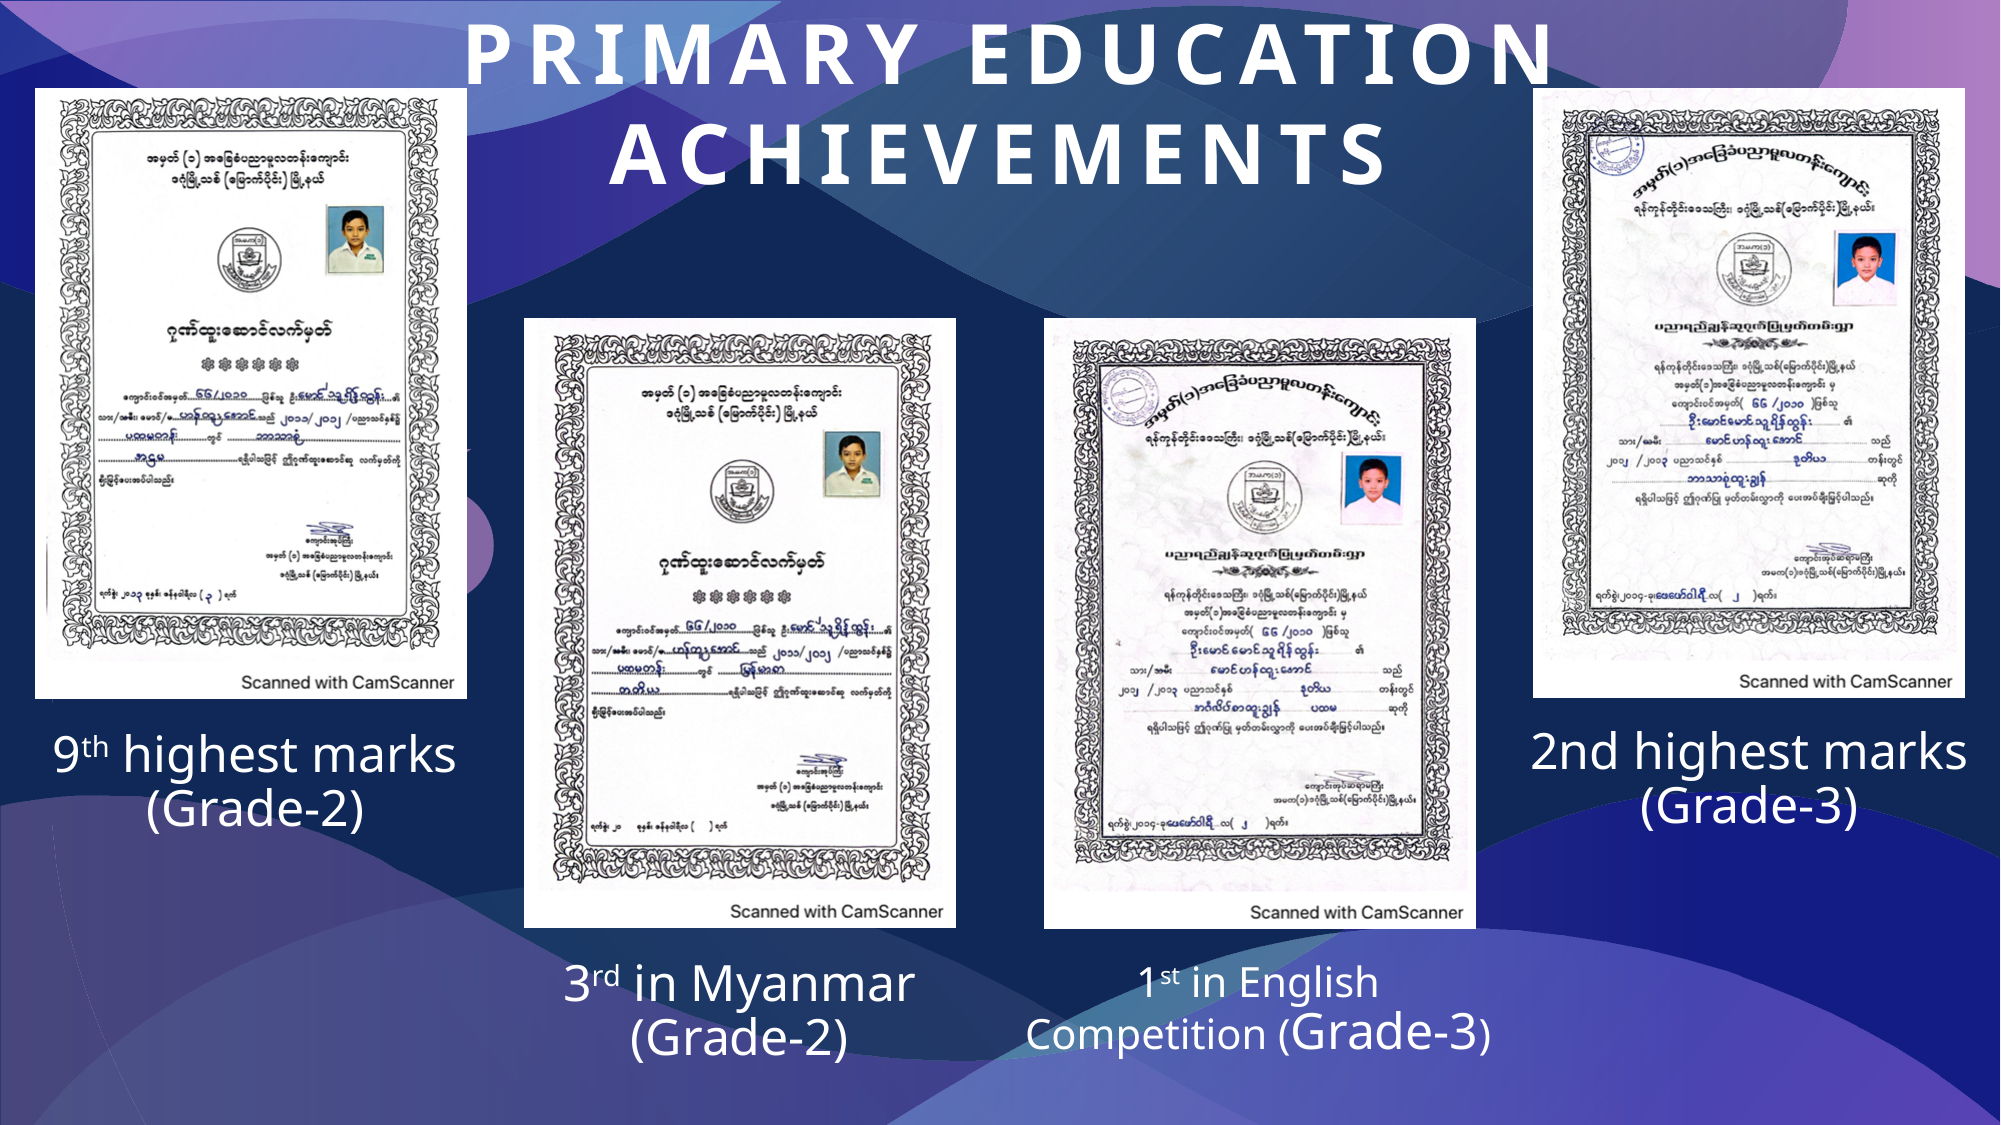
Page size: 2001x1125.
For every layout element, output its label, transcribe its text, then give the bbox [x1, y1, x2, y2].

text_box 1st in English Competition (Grade-3) [999, 953, 1517, 1028]
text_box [467, 448, 494, 603]
picture [1533, 88, 1965, 698]
text_box 3rd in Myanmar (Grade-2) [499, 950, 981, 1025]
text_box 9th highest marks (Grade-2) [2, 721, 509, 796]
picture [1044, 318, 1476, 929]
picture [524, 318, 956, 928]
title Primary Education Achievements [378, 0, 1652, 257]
picture [34, 88, 467, 699]
text_box 2nd highest marks (Grade-3) [1491, 718, 2000, 793]
